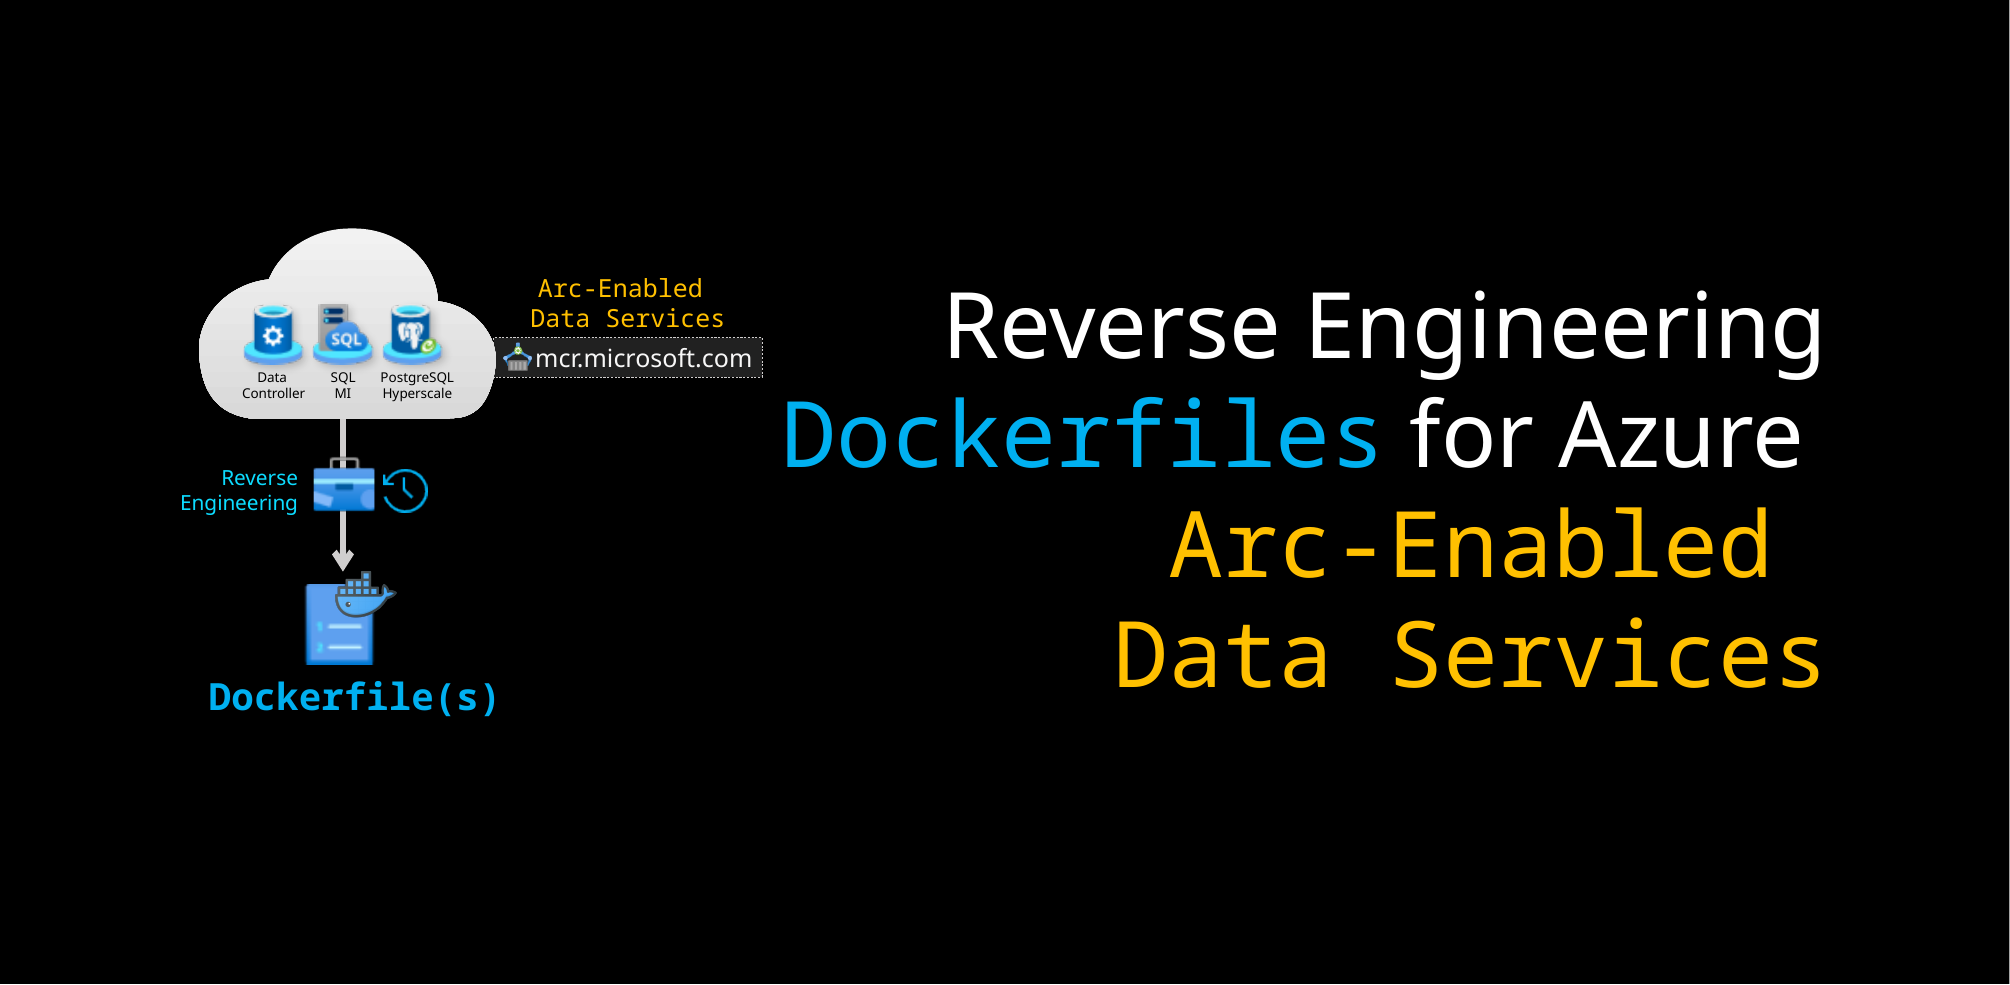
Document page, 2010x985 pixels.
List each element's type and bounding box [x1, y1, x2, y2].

text_box [0, 0, 2010, 985]
